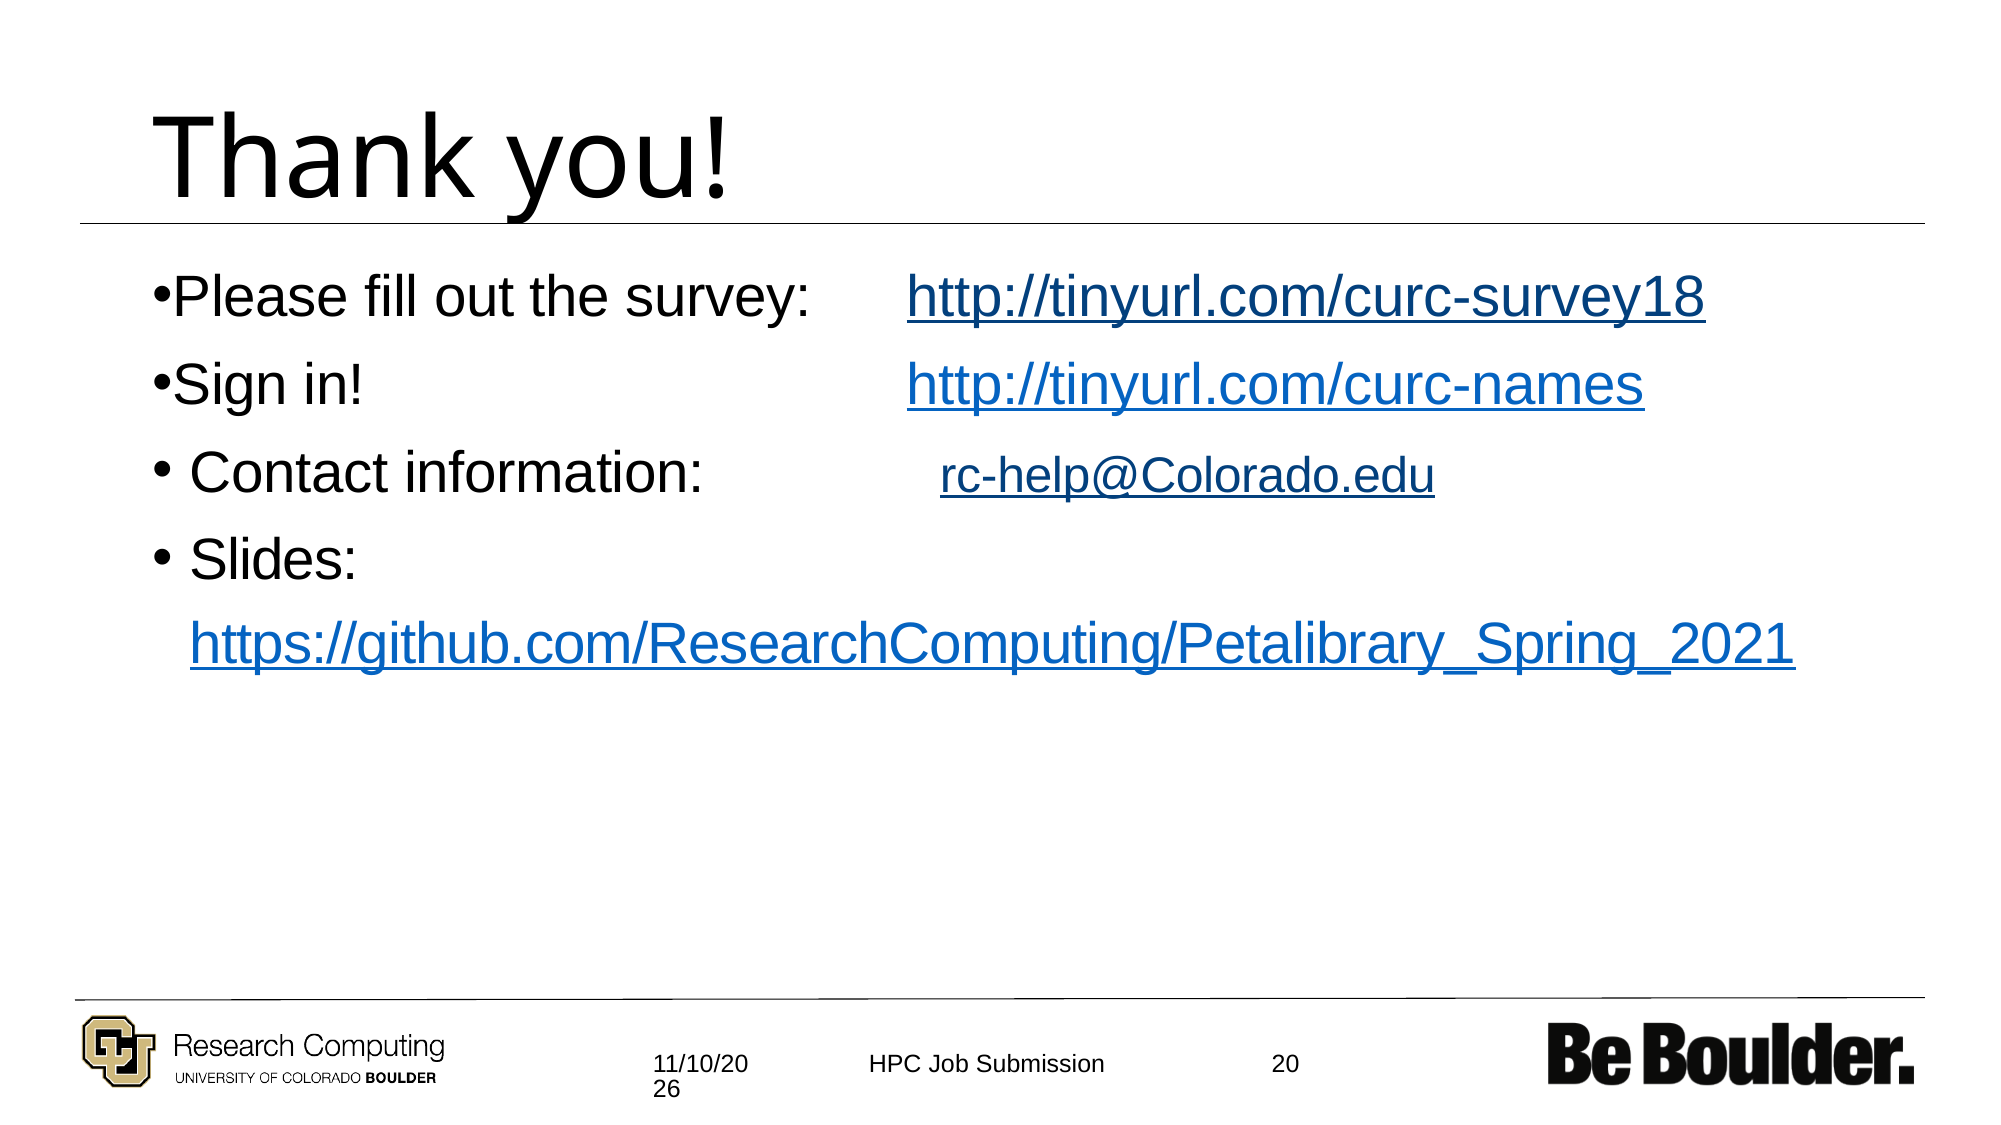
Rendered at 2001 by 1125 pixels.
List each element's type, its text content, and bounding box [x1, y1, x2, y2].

list Please fill out the survey: http://tinyurl.com/curc-survey18 Sign in! http://tinyurl.com/curc-names Contact information: rc-help@Colorado.edu Slides: https://github.com/ResearchComputing/Petalibrary_Spring_2021 [137, 236, 1937, 1014]
footer HPC Job Submission [772, 1032, 1202, 1093]
title Thank you! [137, 52, 1863, 236]
slide_number 20 [1202, 1032, 1315, 1093]
picture [1524, 1015, 1938, 1088]
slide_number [637, 1032, 772, 1093]
picture [81, 1015, 444, 1088]
